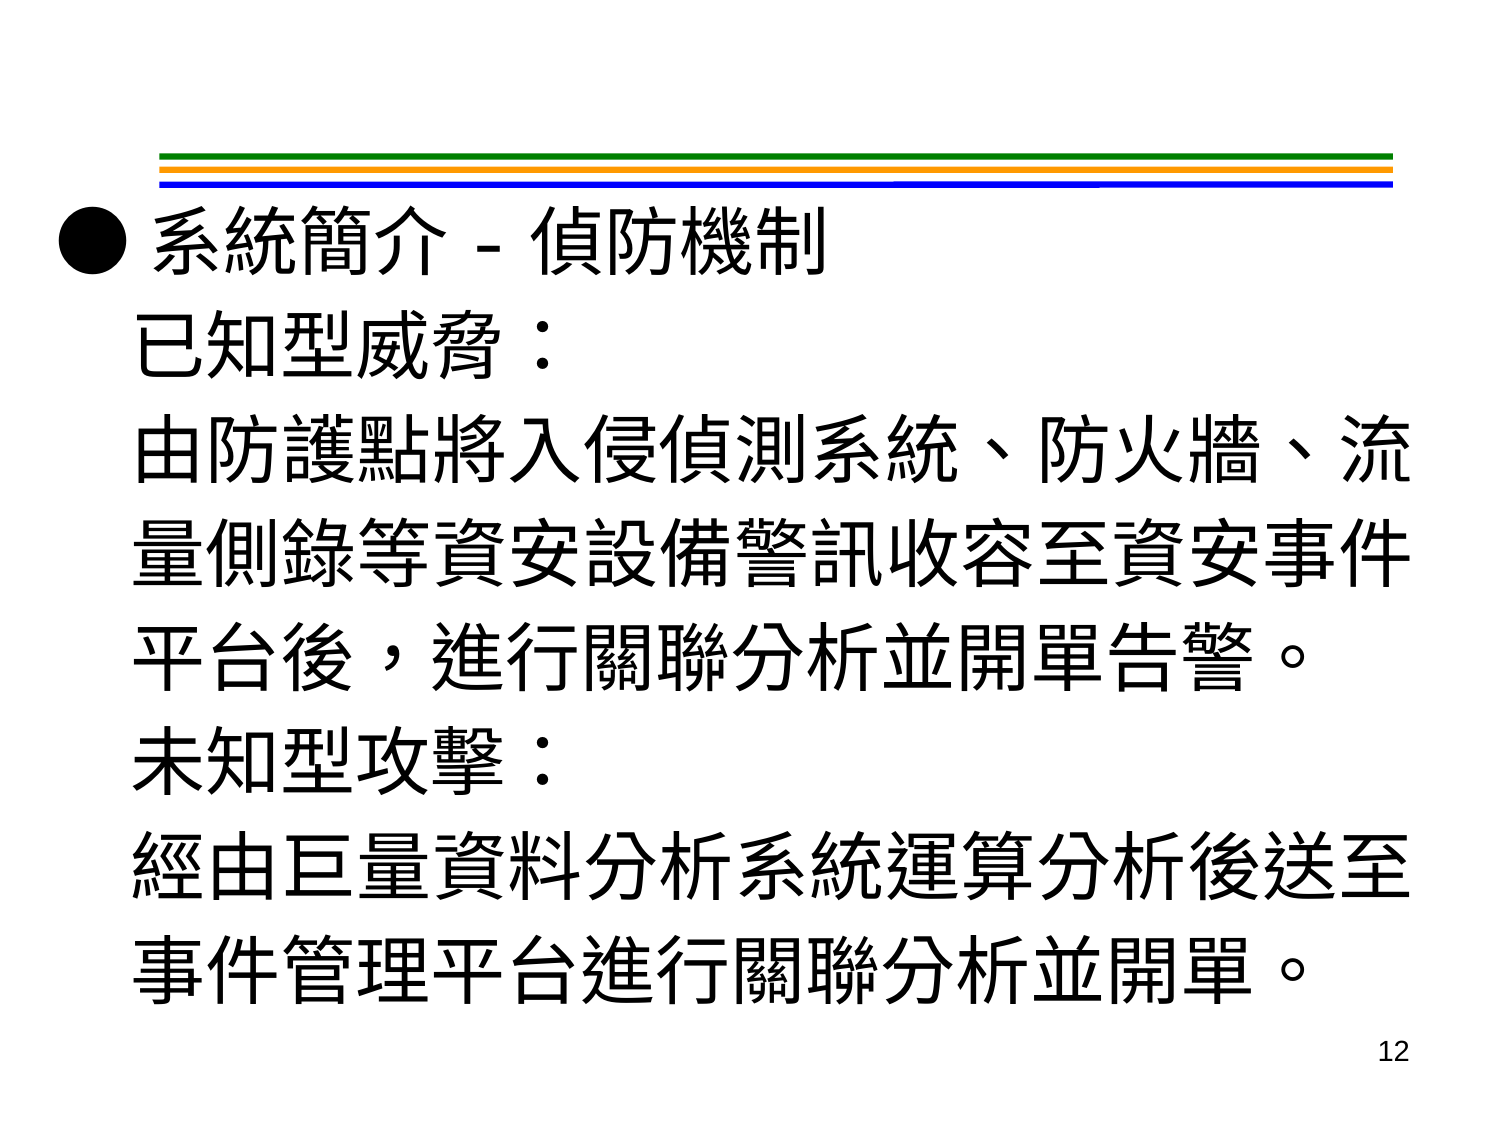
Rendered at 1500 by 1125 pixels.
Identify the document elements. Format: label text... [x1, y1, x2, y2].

text_box ●系統簡介-偵防機制 已知型威脅： 由防護點將入侵偵測系統、防火牆、流量側錄等資安設備警訊收容至資安事件平台後，進行關聯分析並開單告警。 未知型攻擊： 經由巨量資料分析系統運算分析後送至事件管理平台進行關聯分析並開單。 [41, 172, 1430, 1021]
slide_number 12 [1074, 1024, 1426, 1103]
